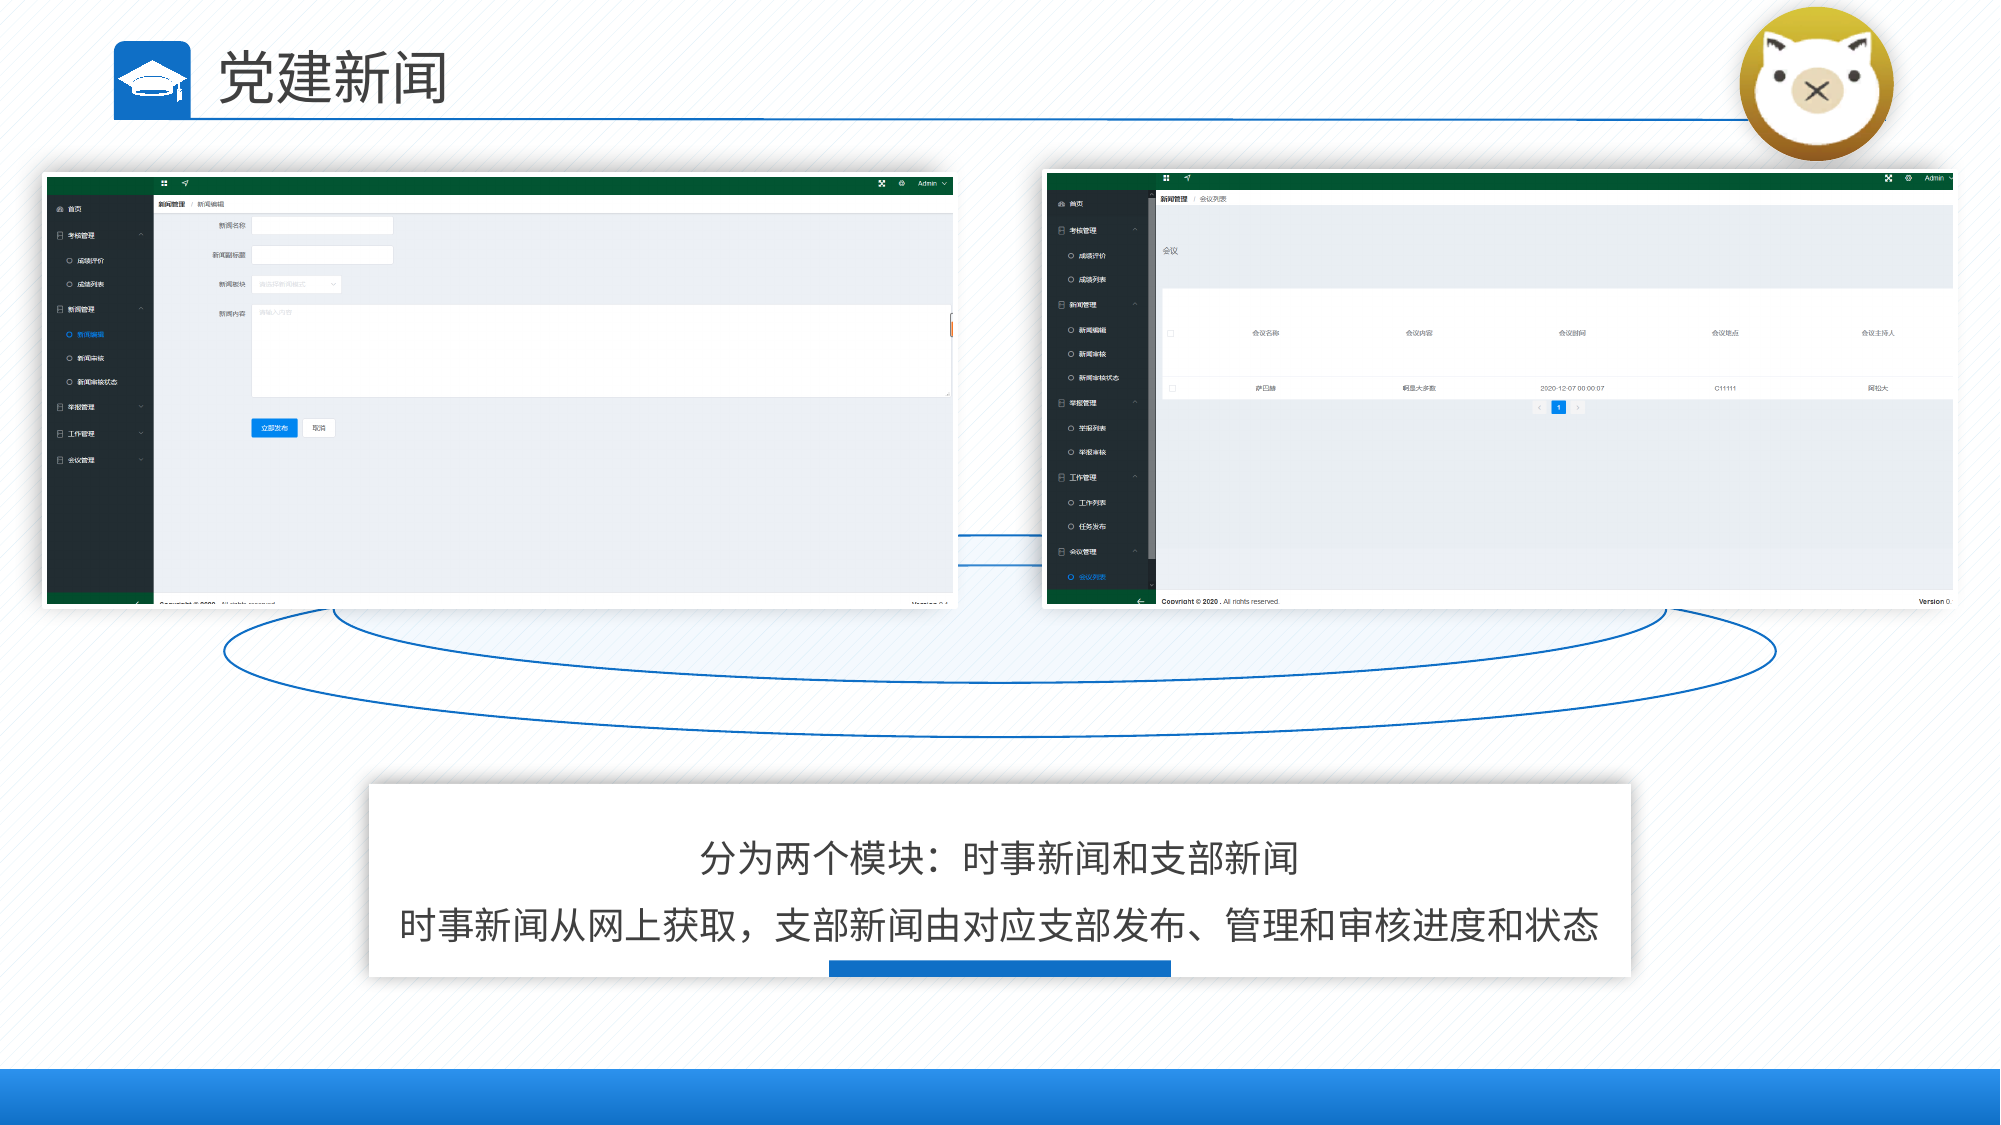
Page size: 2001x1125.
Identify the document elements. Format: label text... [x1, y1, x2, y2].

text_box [1739, 6, 1894, 162]
text_box [338, 534, 1662, 684]
text_box 党建新闻 [202, 33, 466, 119]
picture [1046, 173, 1954, 605]
text_box [223, 619, 1777, 739]
text_box [368, 783, 1632, 978]
text_box [828, 959, 1172, 978]
text_box 分为两个模块：时事新闻和支部新闻 时事新闻从网上获取，支部新闻由对应支部发布、管理和审核进度和状态 [369, 804, 1631, 955]
picture [46, 176, 954, 605]
